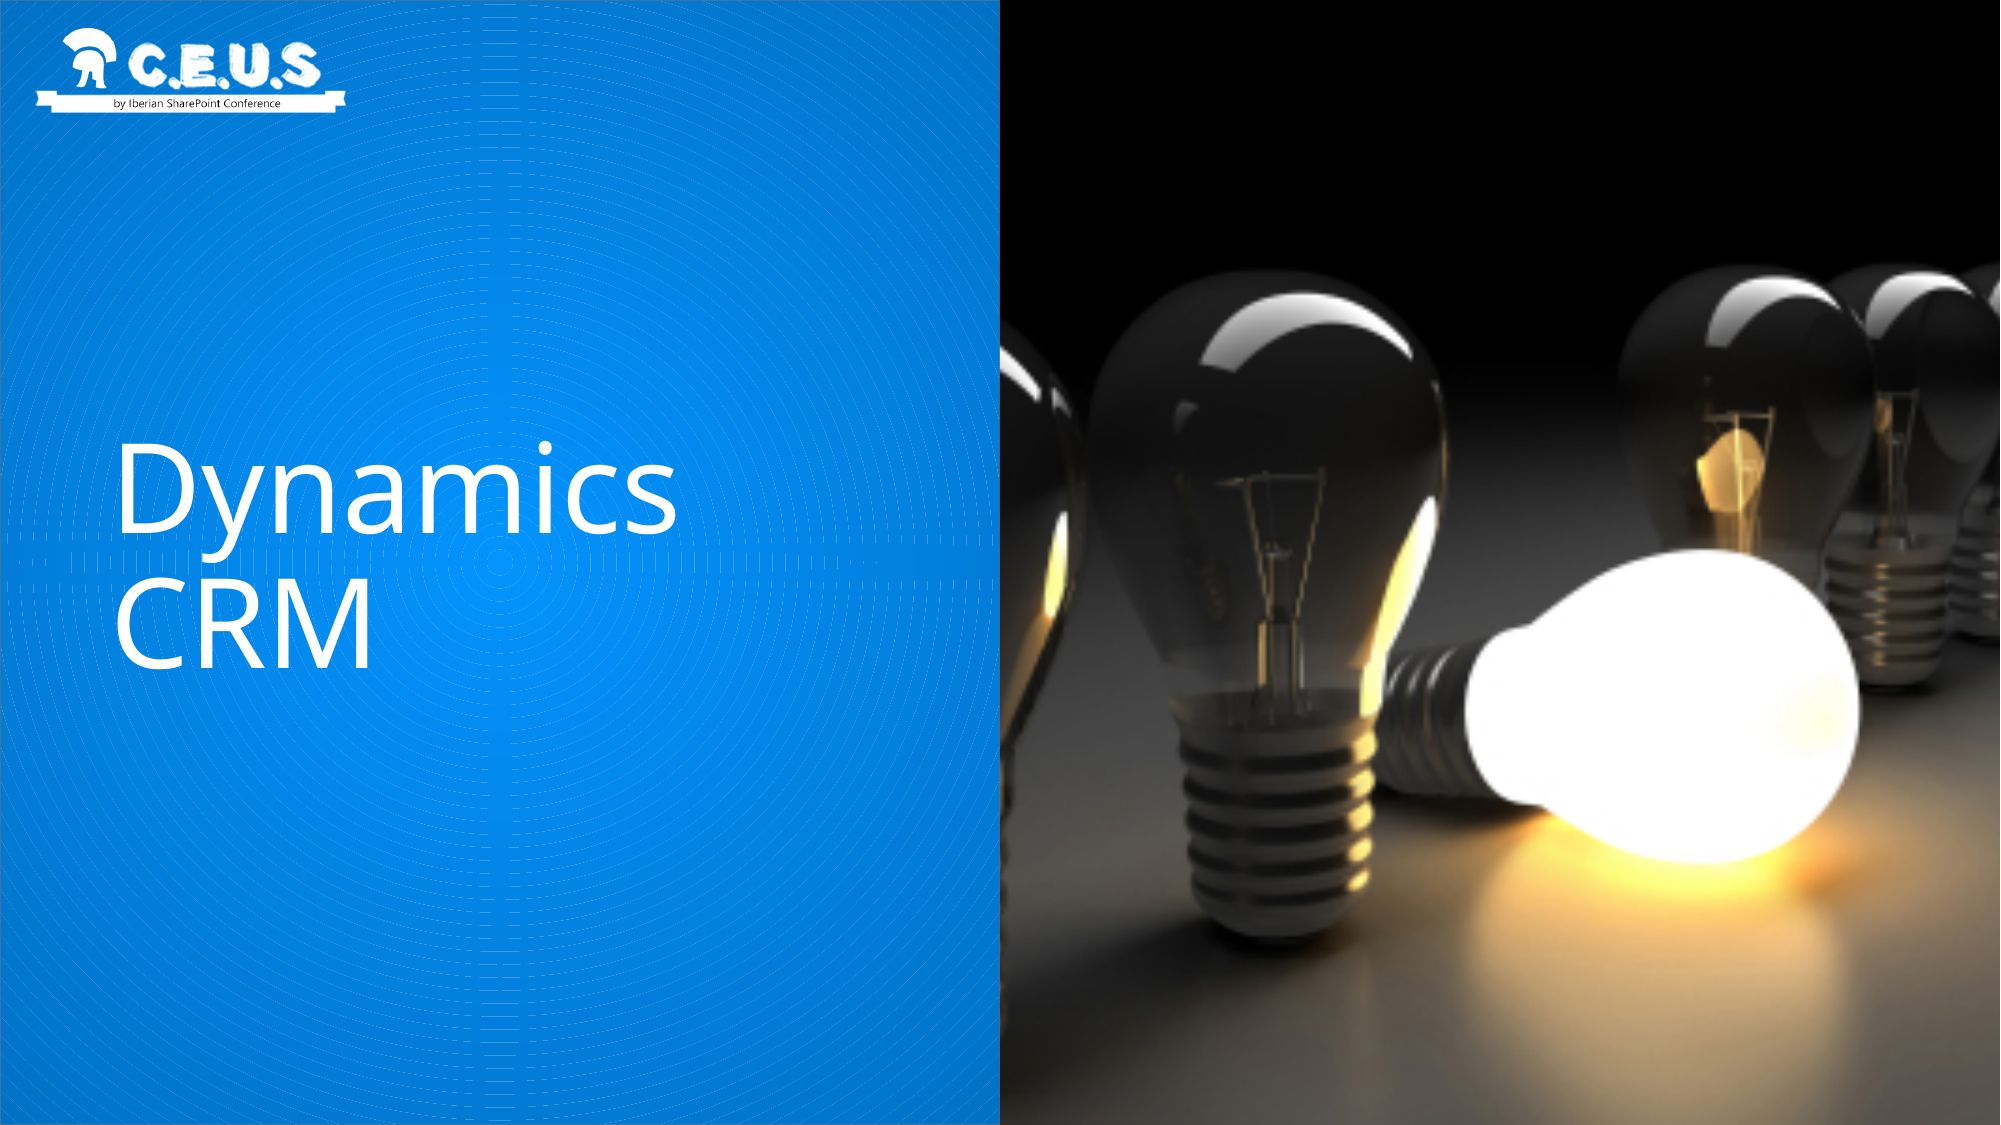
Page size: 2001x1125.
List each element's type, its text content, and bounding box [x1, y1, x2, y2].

picture [25, 16, 353, 126]
title Dynamics CRM [94, 142, 905, 979]
picture [999, 0, 2000, 1125]
